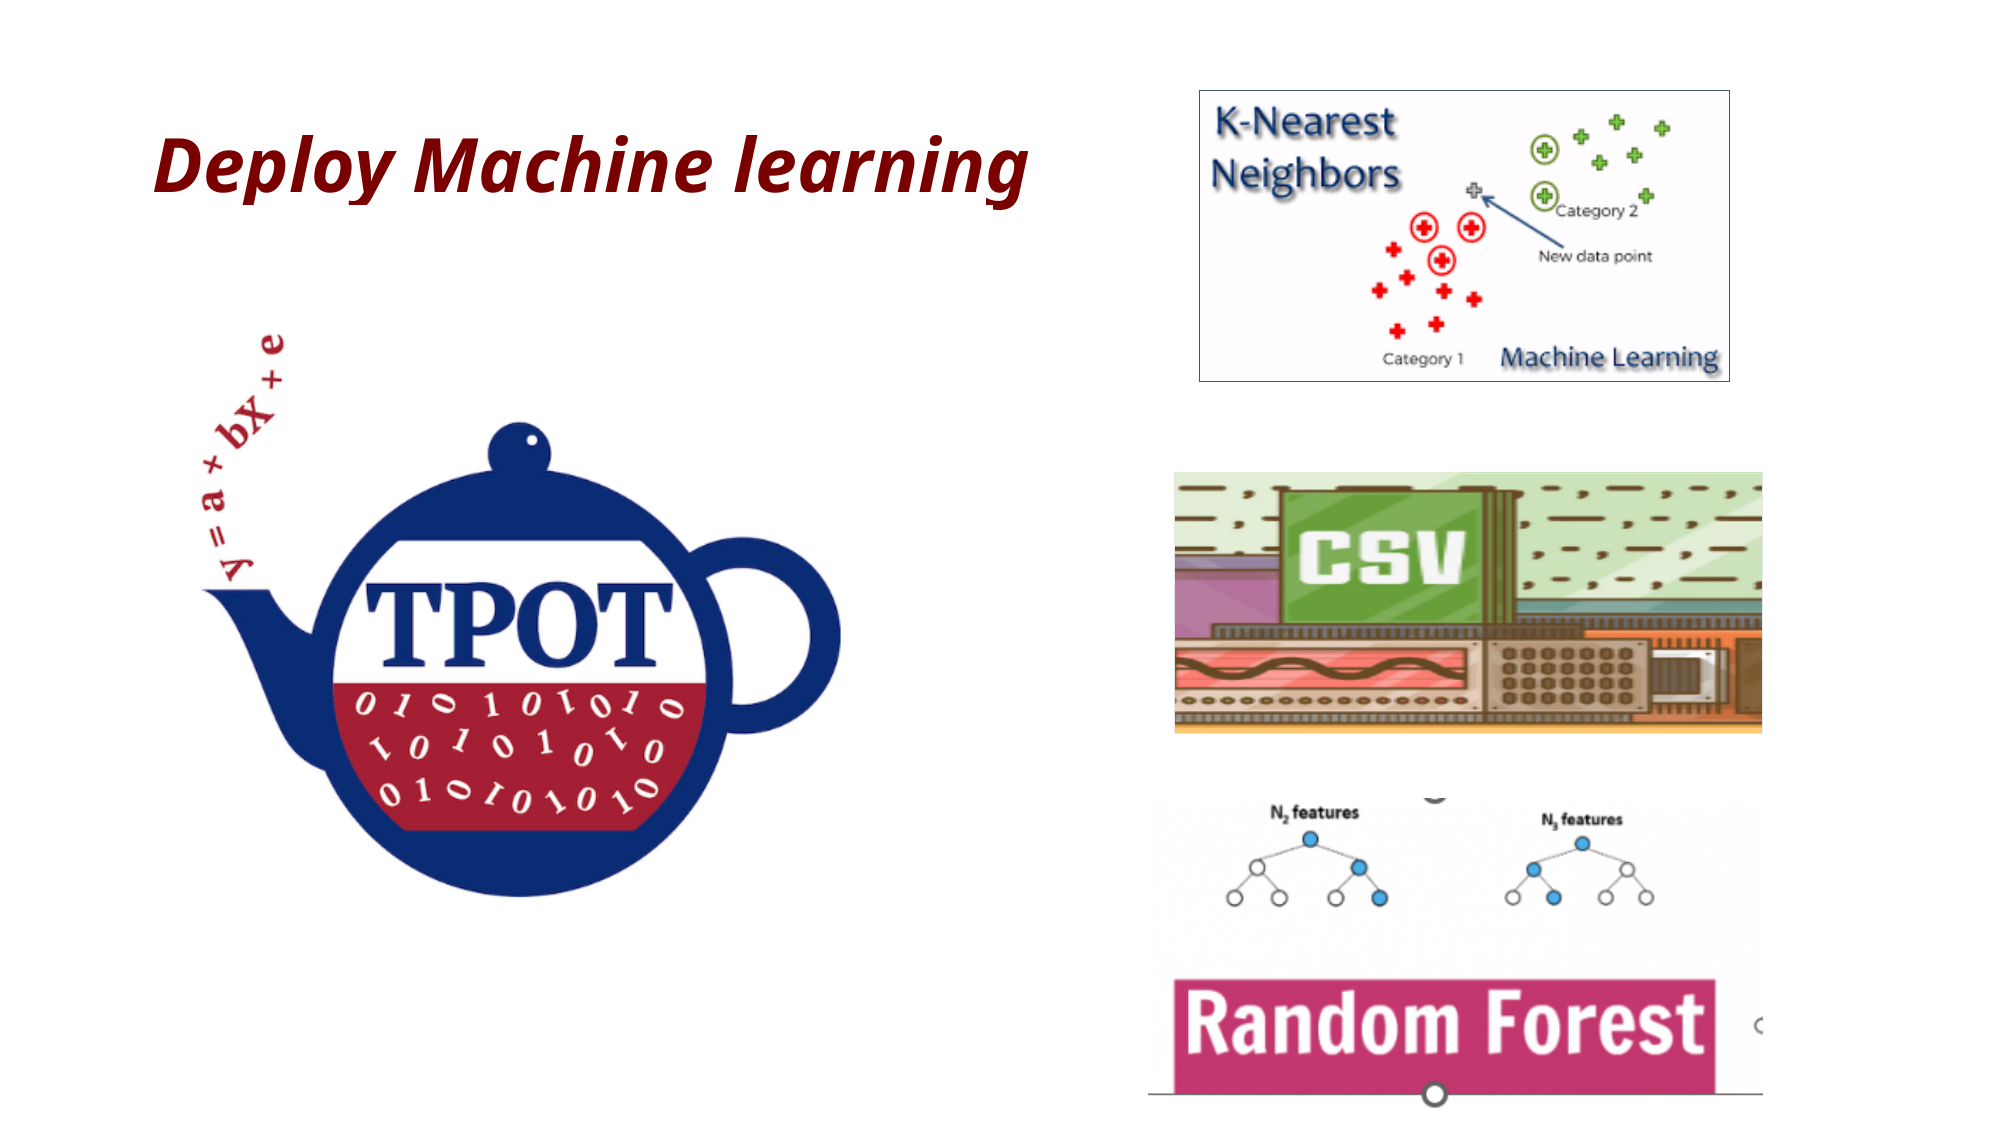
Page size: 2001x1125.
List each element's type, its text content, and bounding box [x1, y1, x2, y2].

picture [1174, 472, 1763, 734]
picture [1148, 798, 1763, 1111]
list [0, 205, 993, 920]
picture [1199, 90, 1730, 382]
title Deploy Machine learning [137, 59, 1863, 278]
